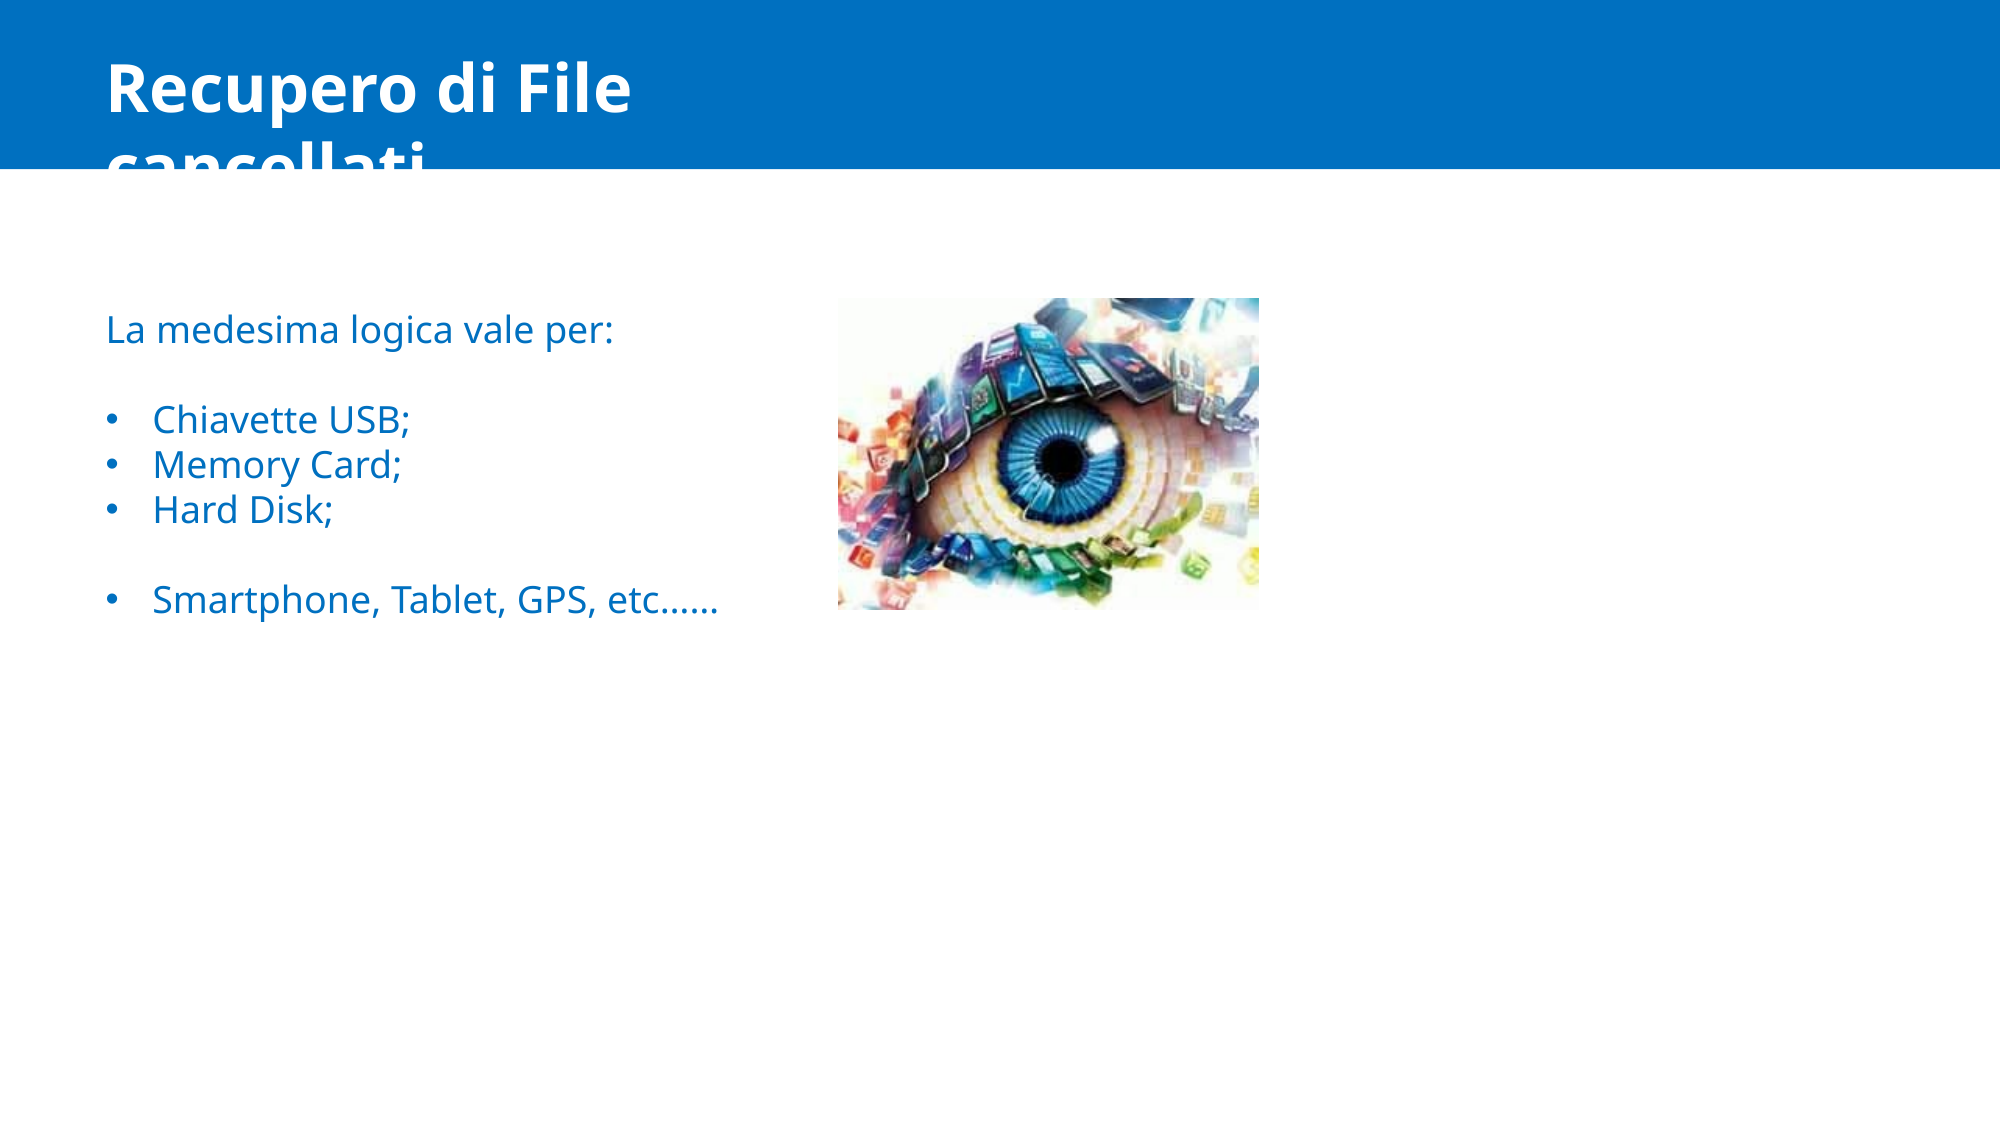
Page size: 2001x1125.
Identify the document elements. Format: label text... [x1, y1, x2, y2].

text_box La medesima logica vale per: Chiavette USB; Memory Card; Hard Disk; Smartphone, Tablet, GPS, etc…… [90, 298, 1343, 709]
picture [838, 298, 1259, 610]
text_box Recupero di File cancellati [90, 38, 945, 214]
